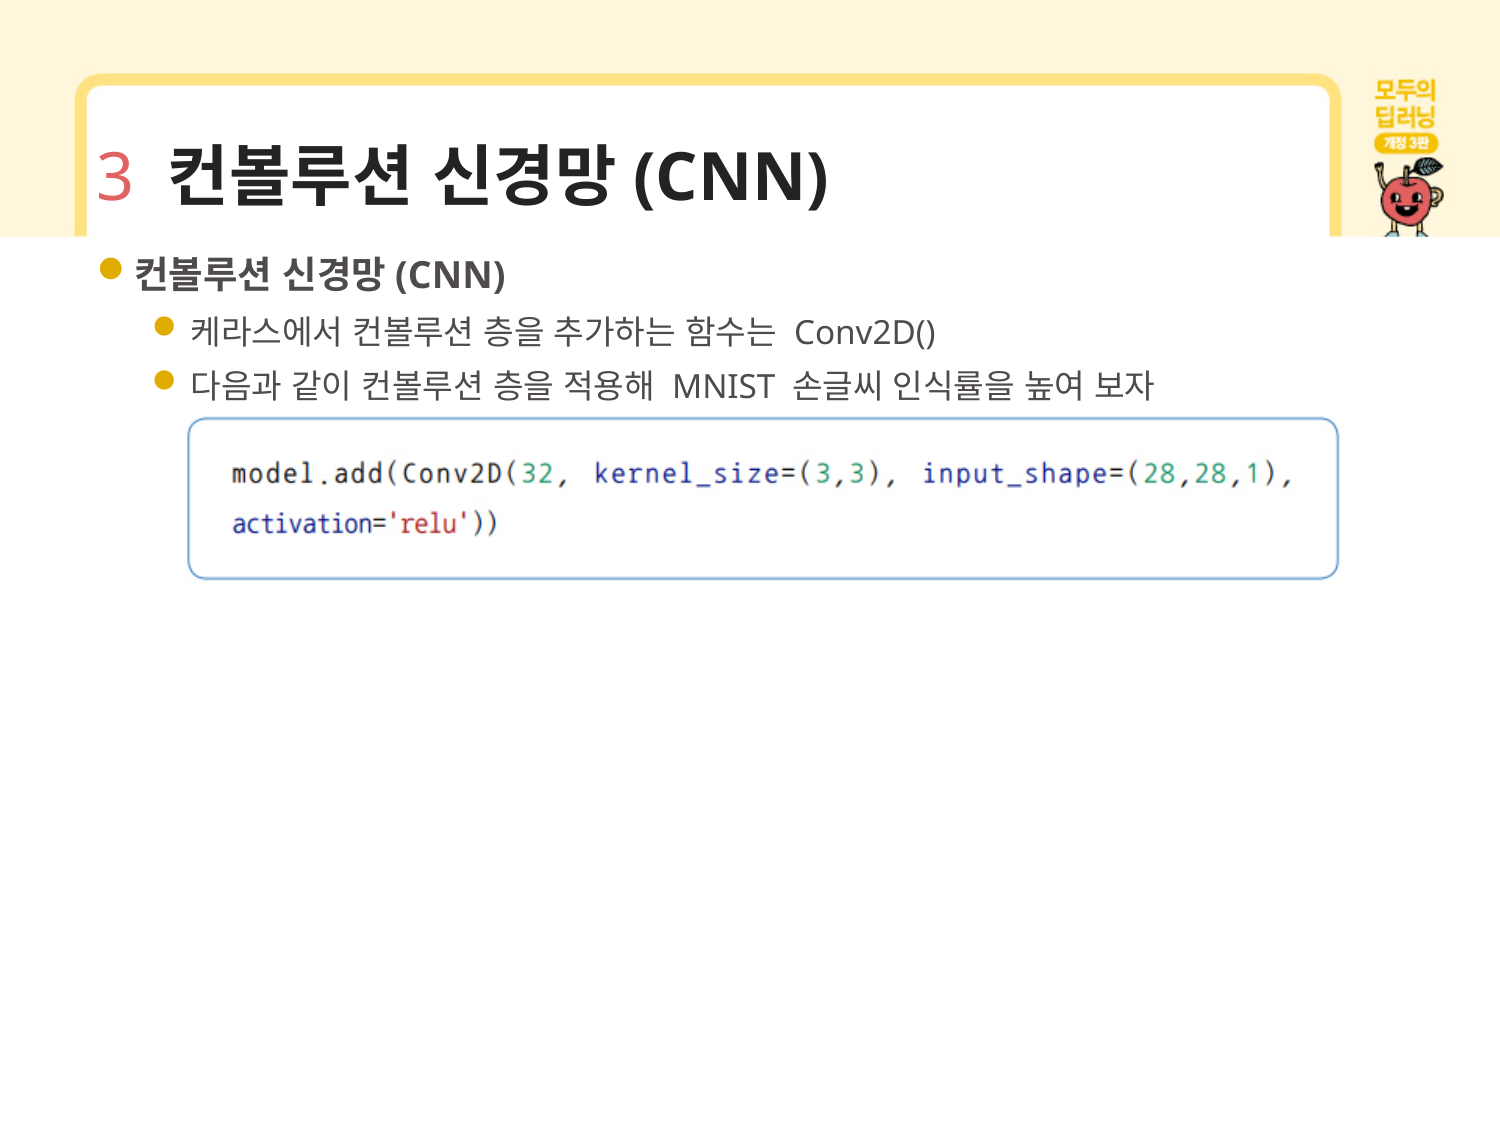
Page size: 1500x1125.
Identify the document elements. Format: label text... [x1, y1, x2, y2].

title 3 컨볼루션 신경망(CNN) [81, 90, 1412, 222]
picture [0, 0, 1500, 1125]
list 컨볼루션 신경망(CNN) 케라스에서 컨볼루션 층을 추가하는 함수는 Conv2D() 다음과 같이 컨볼루션 층을 적용해 MNIST 손글씨 인식률을 높여 보자 [81, 239, 1412, 1054]
